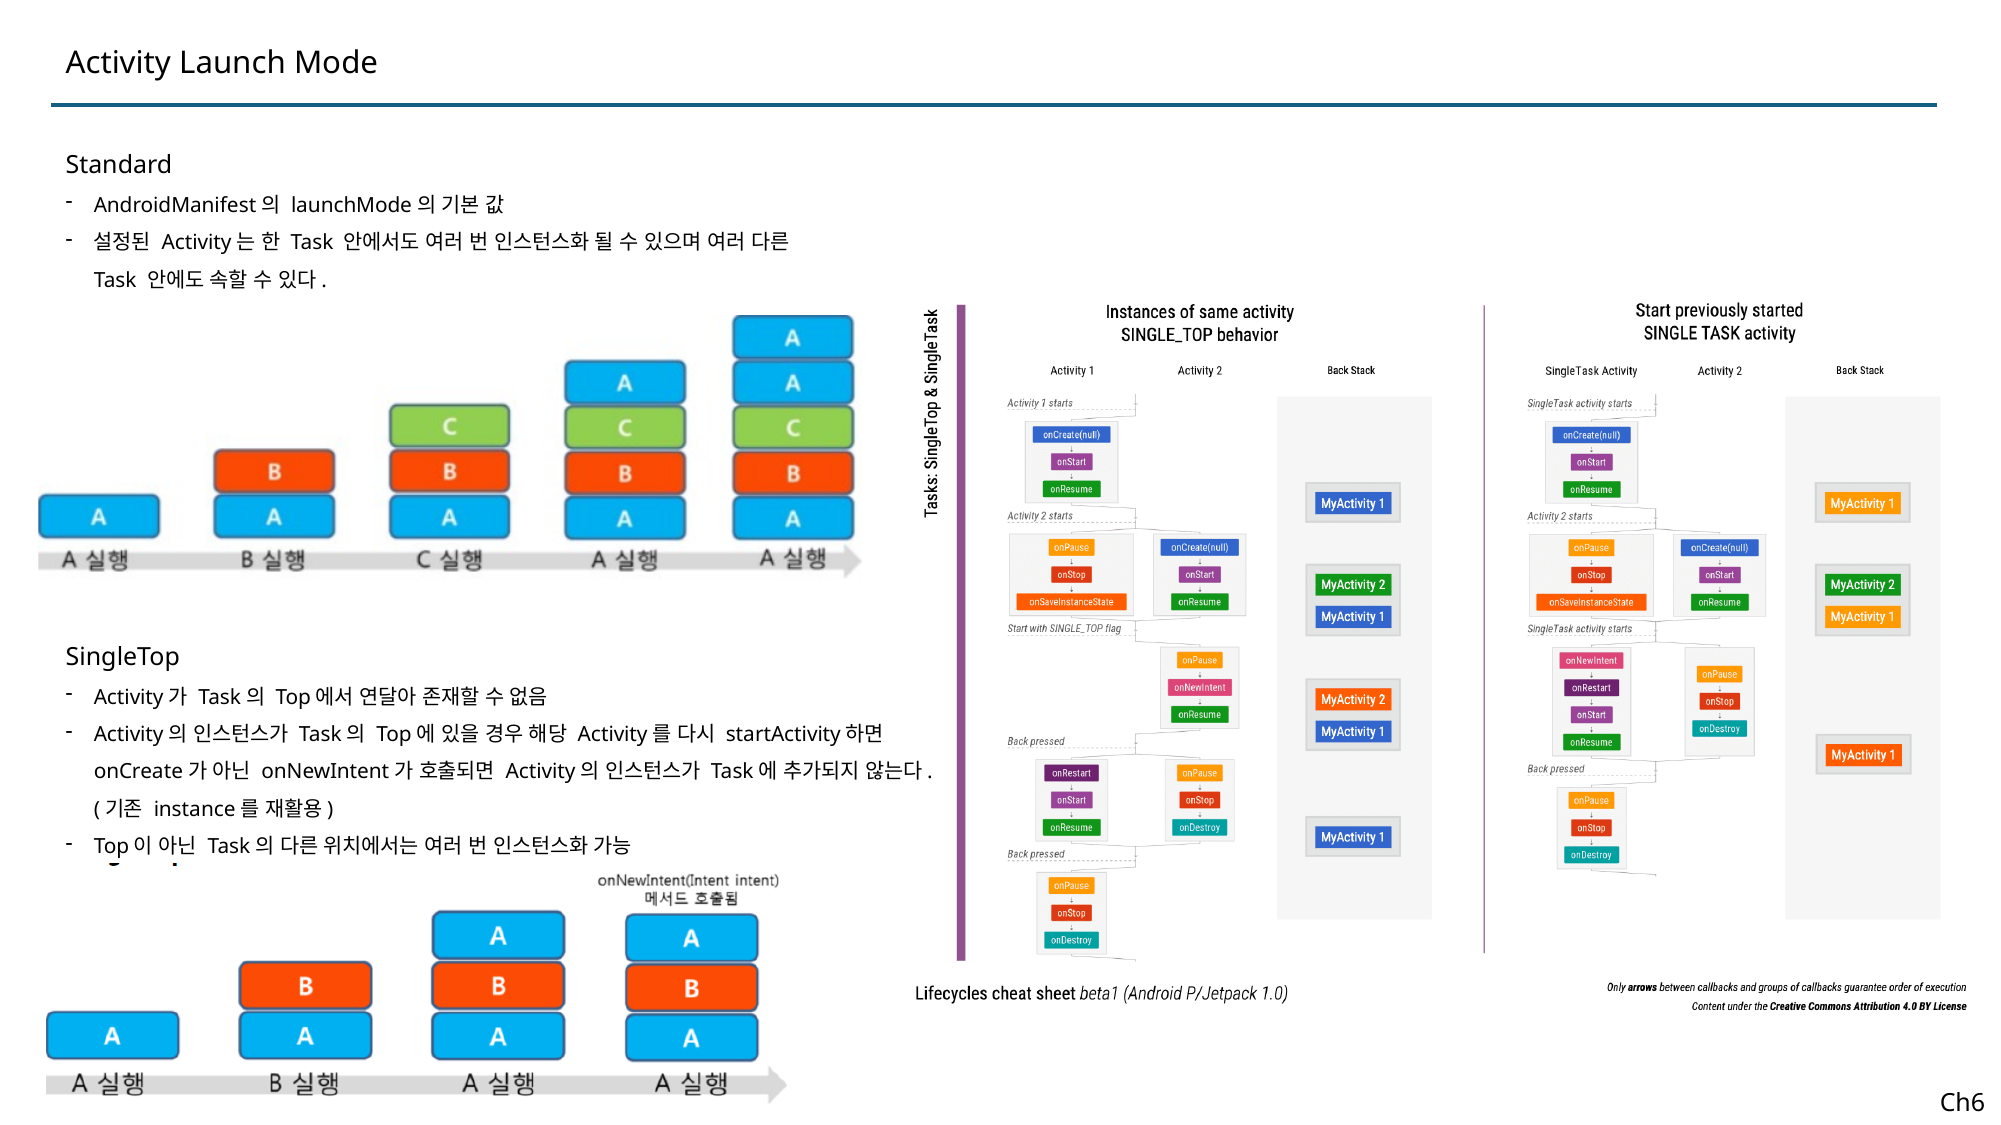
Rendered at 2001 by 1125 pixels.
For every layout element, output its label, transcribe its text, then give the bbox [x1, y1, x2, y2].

picture [34, 315, 865, 590]
picture [889, 253, 1978, 1021]
text_box Activity Launch Mode [50, 34, 864, 87]
text_box SingleTop Activity가 Task의 Top에서 연달아 존재할 수 없음 Activity의 인스턴스가 Task의 Top에 있을 경우 해당 Activity를 다시 startActivity하면 onCreate가 아닌 onNewIntent가 호출되면 Activity의 인스턴스가 Task에 추가되지 않는다. (기존 instance를 재활용) Top이 아닌 Task의 다른 위치에서는 여러 번 인스턴스화 가능 [50, 618, 889, 866]
text_box Standard AndroidManifest의 launchMode의 기본 값 설정된 Activity는 한 Task 안에서도 여러 번 인스턴스화 될 수 있으며 여러 다른 Task 안에도 속할 수 있다. [50, 126, 850, 315]
picture [41, 863, 792, 1117]
text_box Ch6 [1913, 1079, 2000, 1125]
